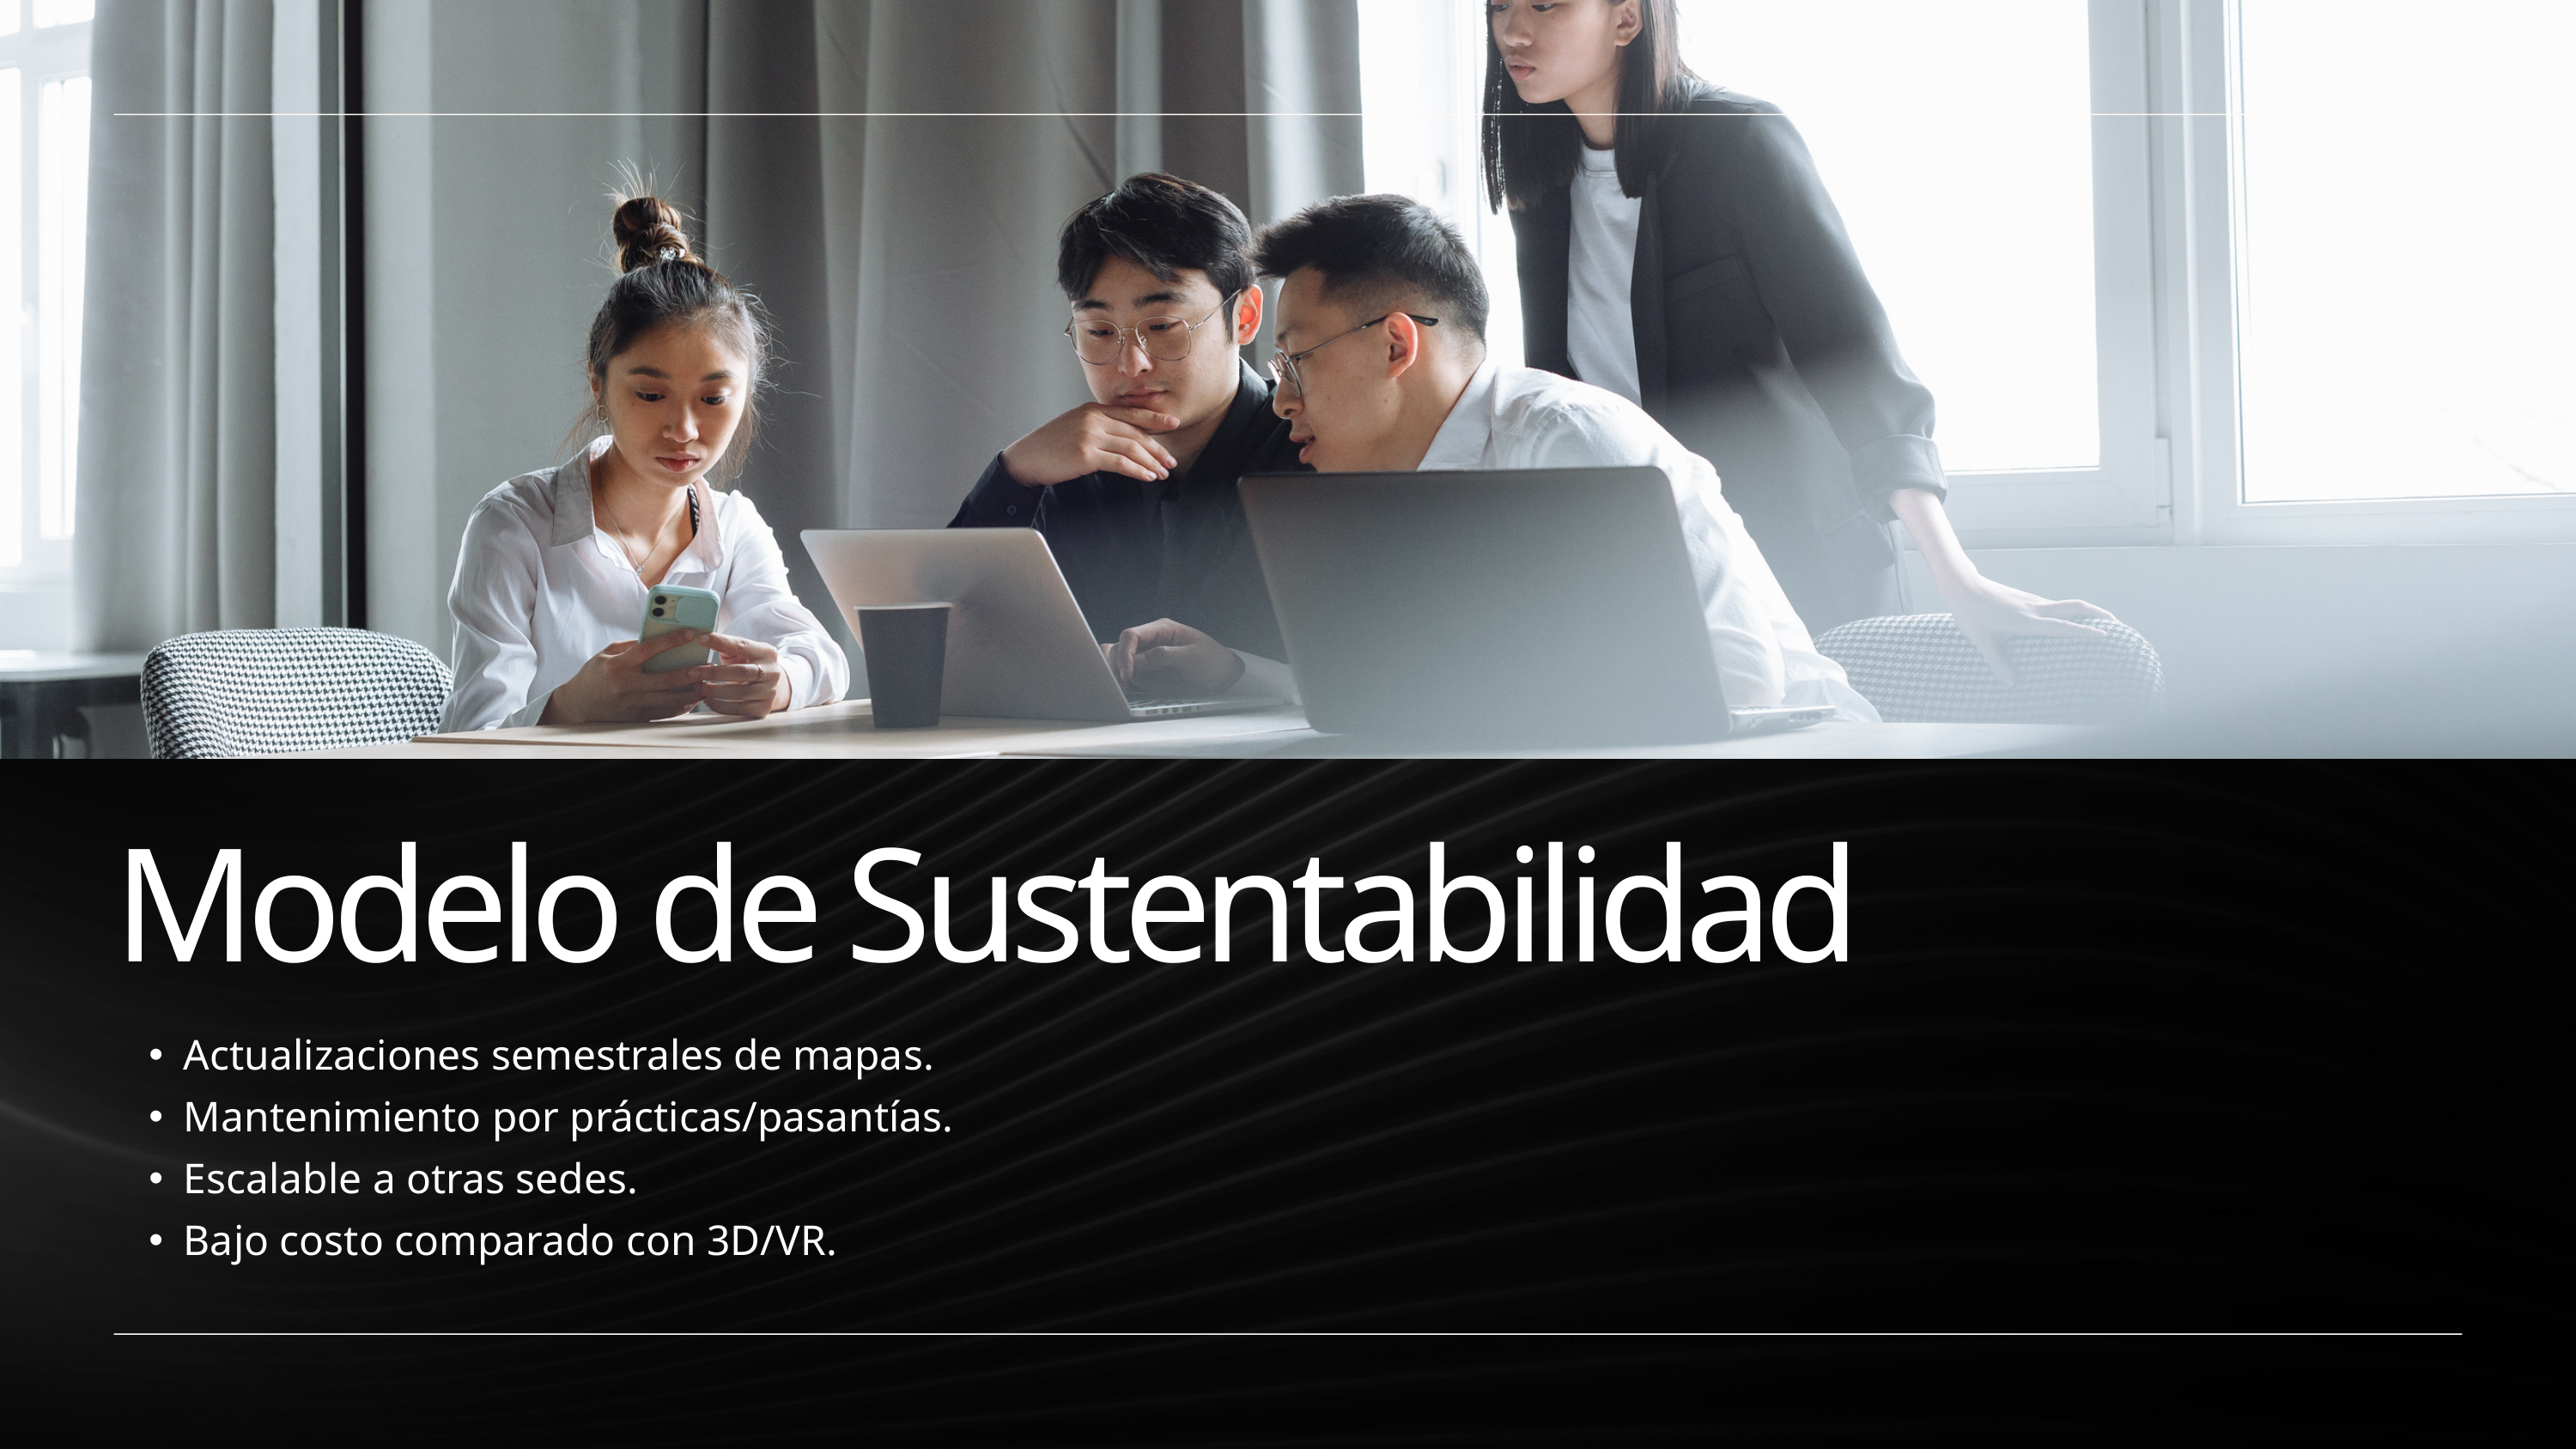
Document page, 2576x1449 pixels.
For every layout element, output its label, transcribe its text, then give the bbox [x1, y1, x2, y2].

text_box Actualizaciones semestrales de mapas. Mantenimiento por prácticas/pasantías. Escalable a otras sedes. Bajo costo comparado con 3D/VR. [113, 1016, 2463, 1313]
text_box [0, 768, 2576, 1449]
text_box Modelo de Sustentabilidad [113, 835, 2463, 994]
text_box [0, 0, 2576, 759]
